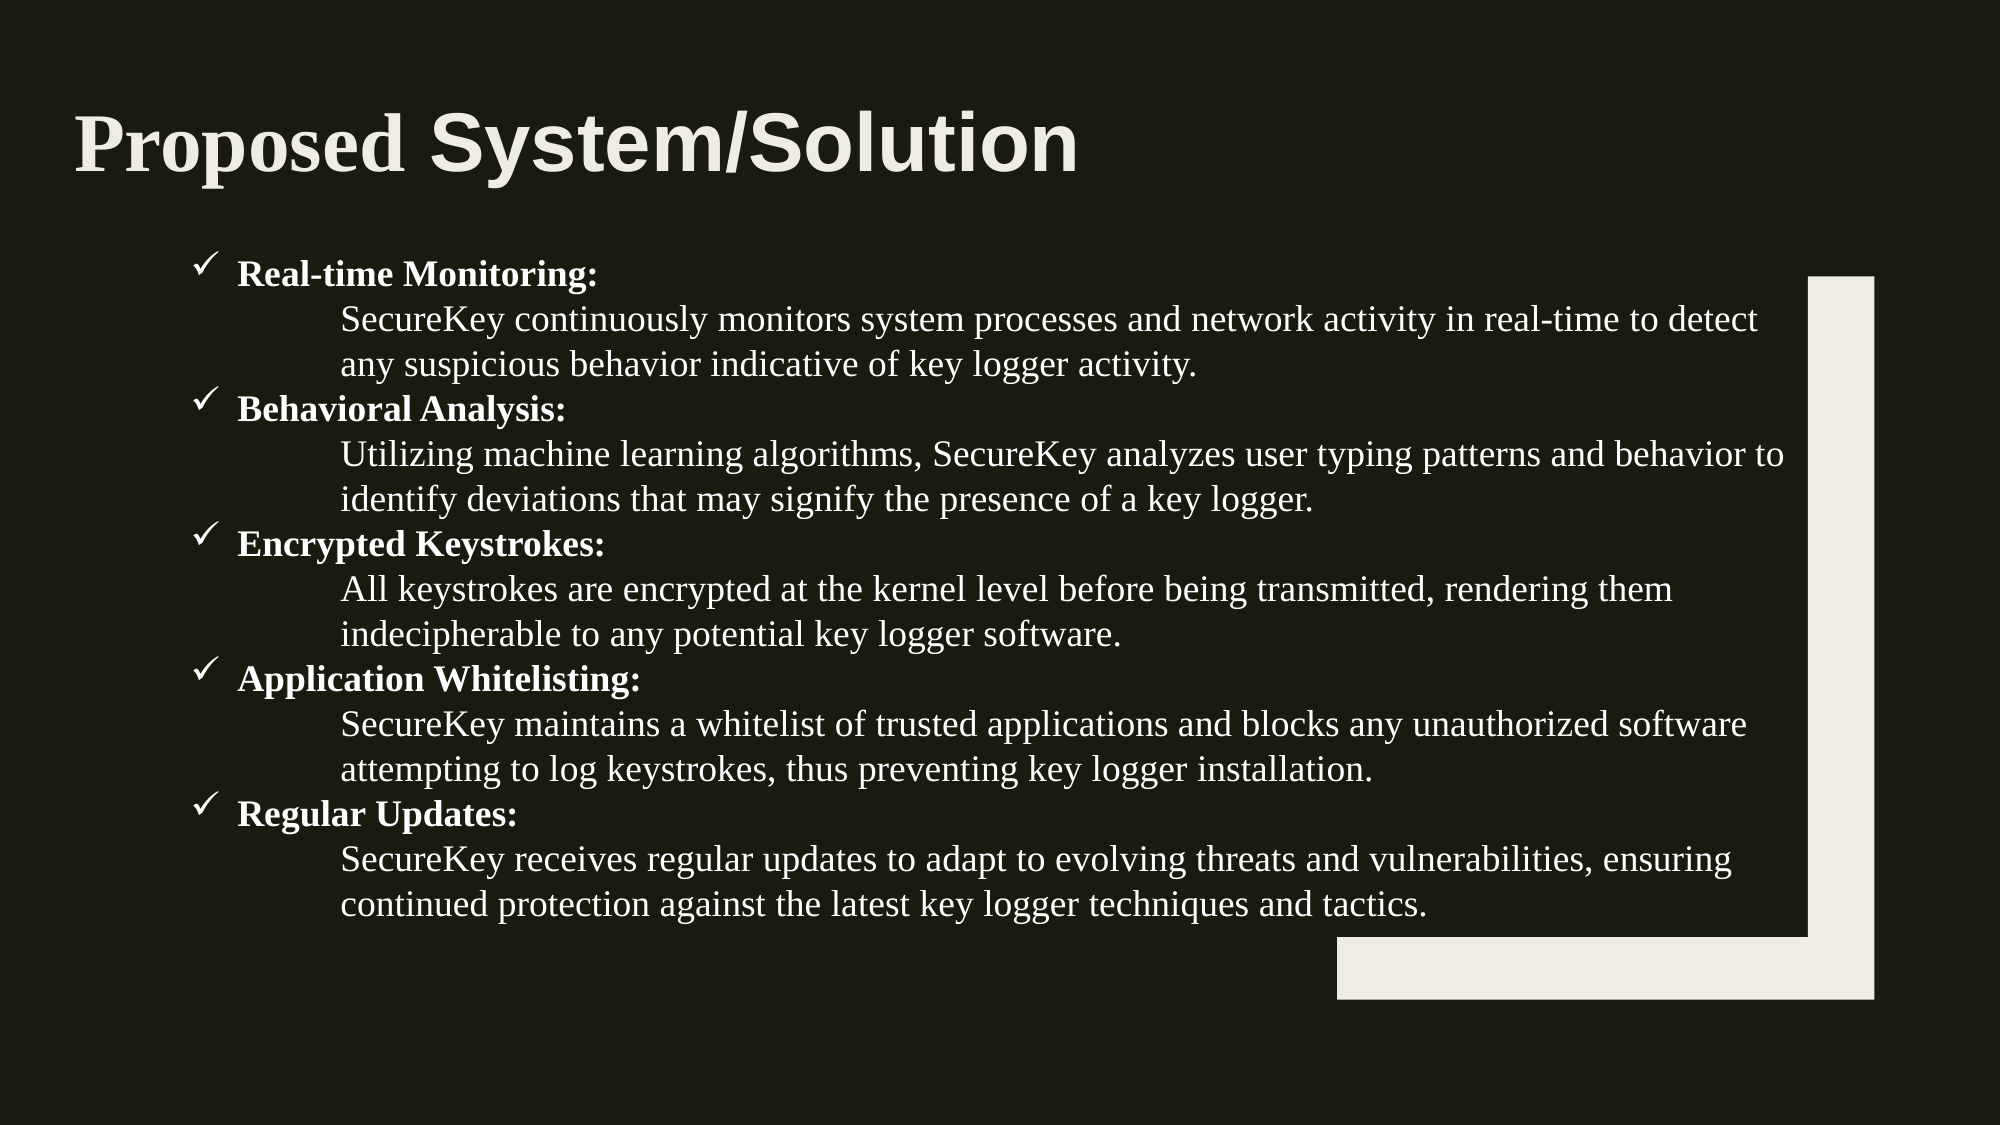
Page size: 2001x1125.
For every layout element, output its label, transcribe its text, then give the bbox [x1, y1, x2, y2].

list Real-time Monitoring: SecureKey continuously monitors system processes and network activity in real-time to detect any suspicious behavior indicative of key logger activity. Behavioral Analysis: Utilizing machine learning algorithms, SecureKey analyzes user typing patterns and behavior to identify deviations that may signify the presence of a key logger. Encrypted Keystrokes: All keystrokes are encrypted at the kernel level before being transmitted, rendering them indecipherable to any potential key logger software. Application Whitelisting: SecureKey maintains a whitelist of trusted applications and blocks any unauthorized software attempting to log keystrokes, thus preventing key logger installation. Regular Updates: SecureKey receives regular updates to adapt to evolving threats and vulnerabilities, ensuring continued protection against the latest key logger techniques and tactics. [175, 241, 1825, 932]
title Proposed System/Solution [59, 25, 1475, 197]
